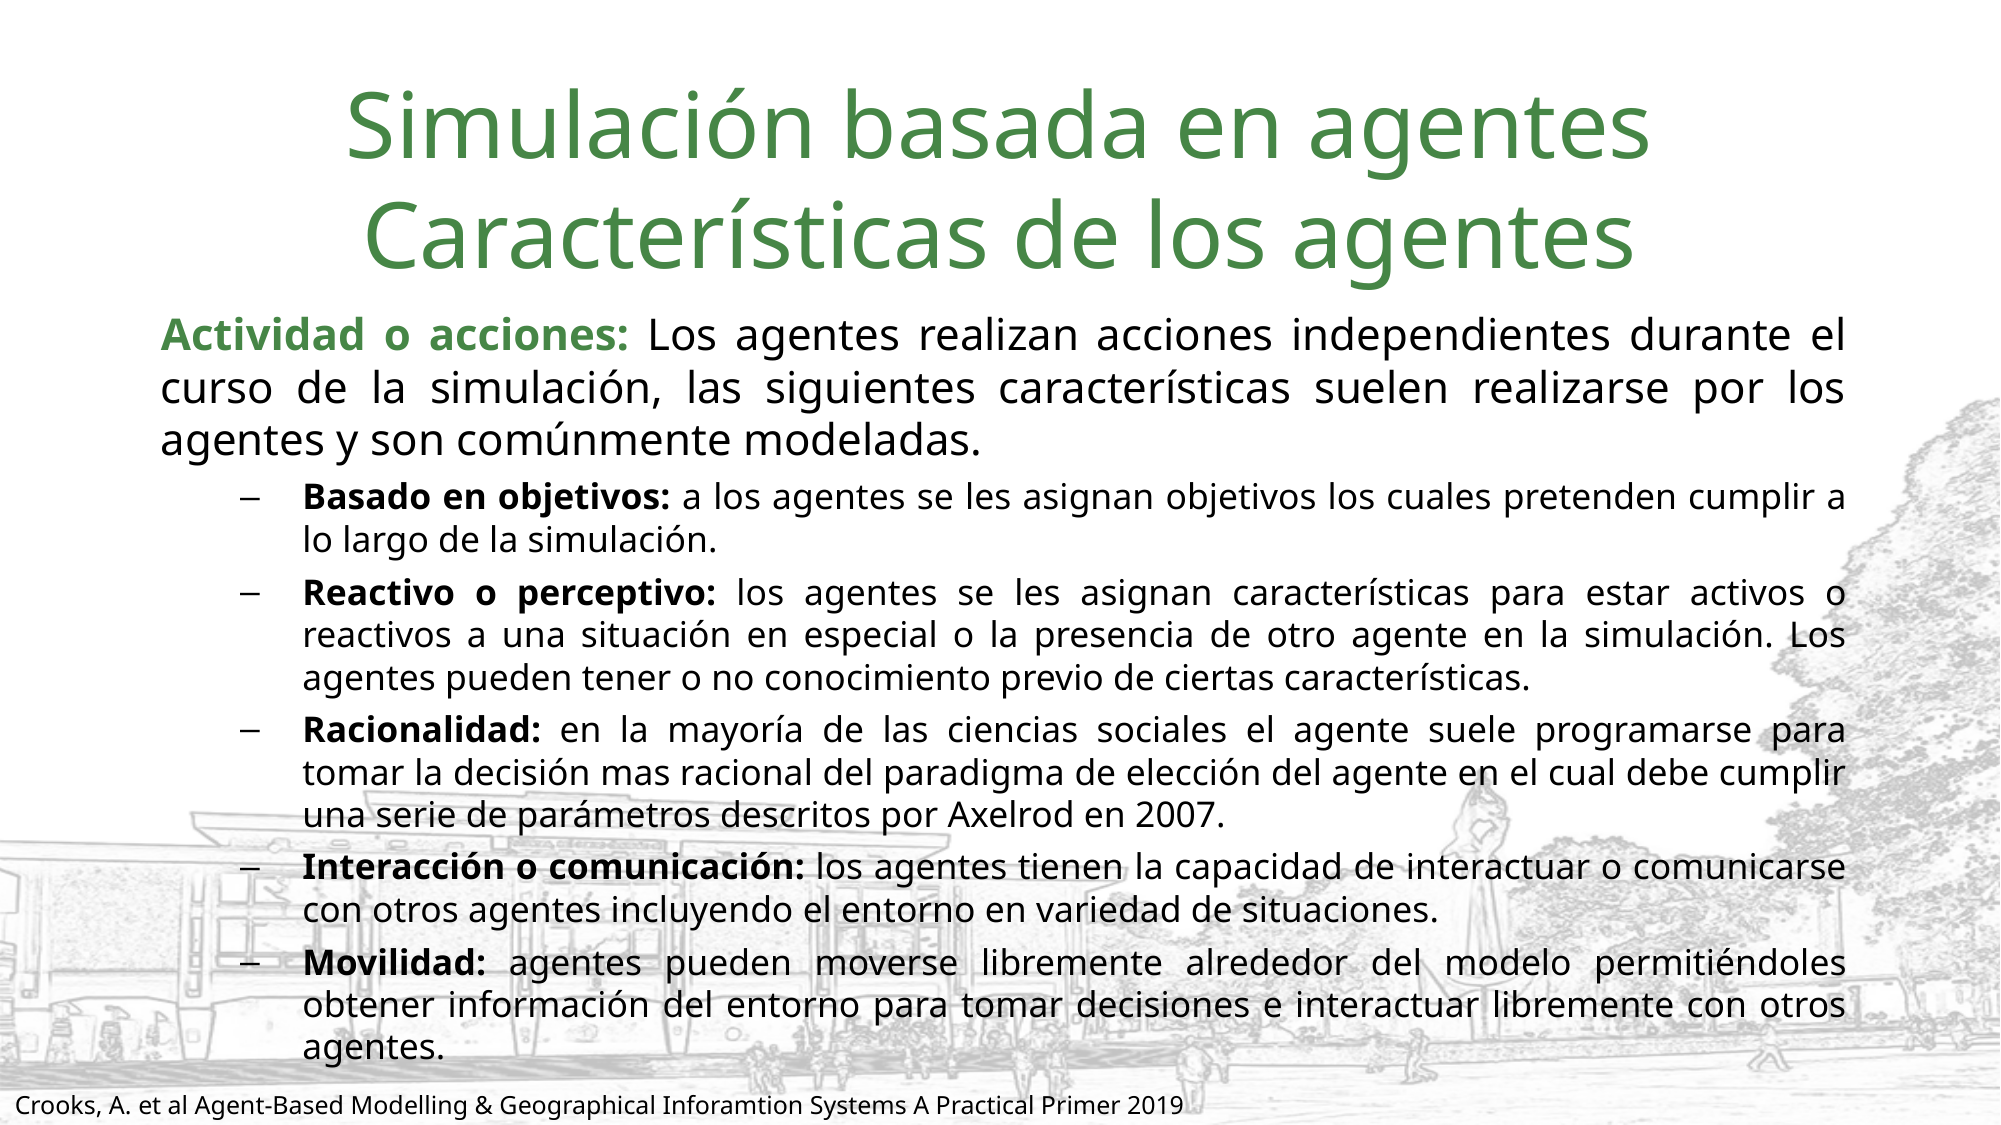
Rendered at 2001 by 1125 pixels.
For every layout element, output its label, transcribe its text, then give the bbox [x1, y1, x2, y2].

text_box Crooks, A. et al Agent-Based Modelling & Geographical Inforamtion Systems A Practical Primer 2019 [0, 1082, 2000, 1125]
list Actividad o acciones: Los agentes realizan acciones independientes durante el curso de la simulación, las siguientes características suelen realizarse por los agentes y son comúnmente modeladas. Basado en objetivos: a los agentes se les asignan objetivos los cuales pretenden cumplir a lo largo de la simulación. Reactivo o perceptivo: los agentes se les asignan características para estar activos o reactivos a una situación en especial o la presencia de otro agente en la simulación. Los agentes pueden tener o no conocimiento previo de ciertas características. Racionalidad: en la mayoría de las ciencias sociales el agente suele programarse para tomar la decisión mas racional del paradigma de elección del agente en el cual debe cumplir una serie de parámetros descritos por Axelrod en 2007. Interacción o comunicación: los agentes tienen la capacidad de interactuar o comunicarse con otros agentes incluyendo el entorno en variedad de situaciones. Movilidad: agentes pueden moverse libremente alrededor del modelo permitiéndoles obtener información del entorno para tomar decisiones e interactuar libremente con otros agentes. [137, 299, 1863, 1052]
title Simulación basada en agentes Características de los agentes [137, 59, 1863, 278]
